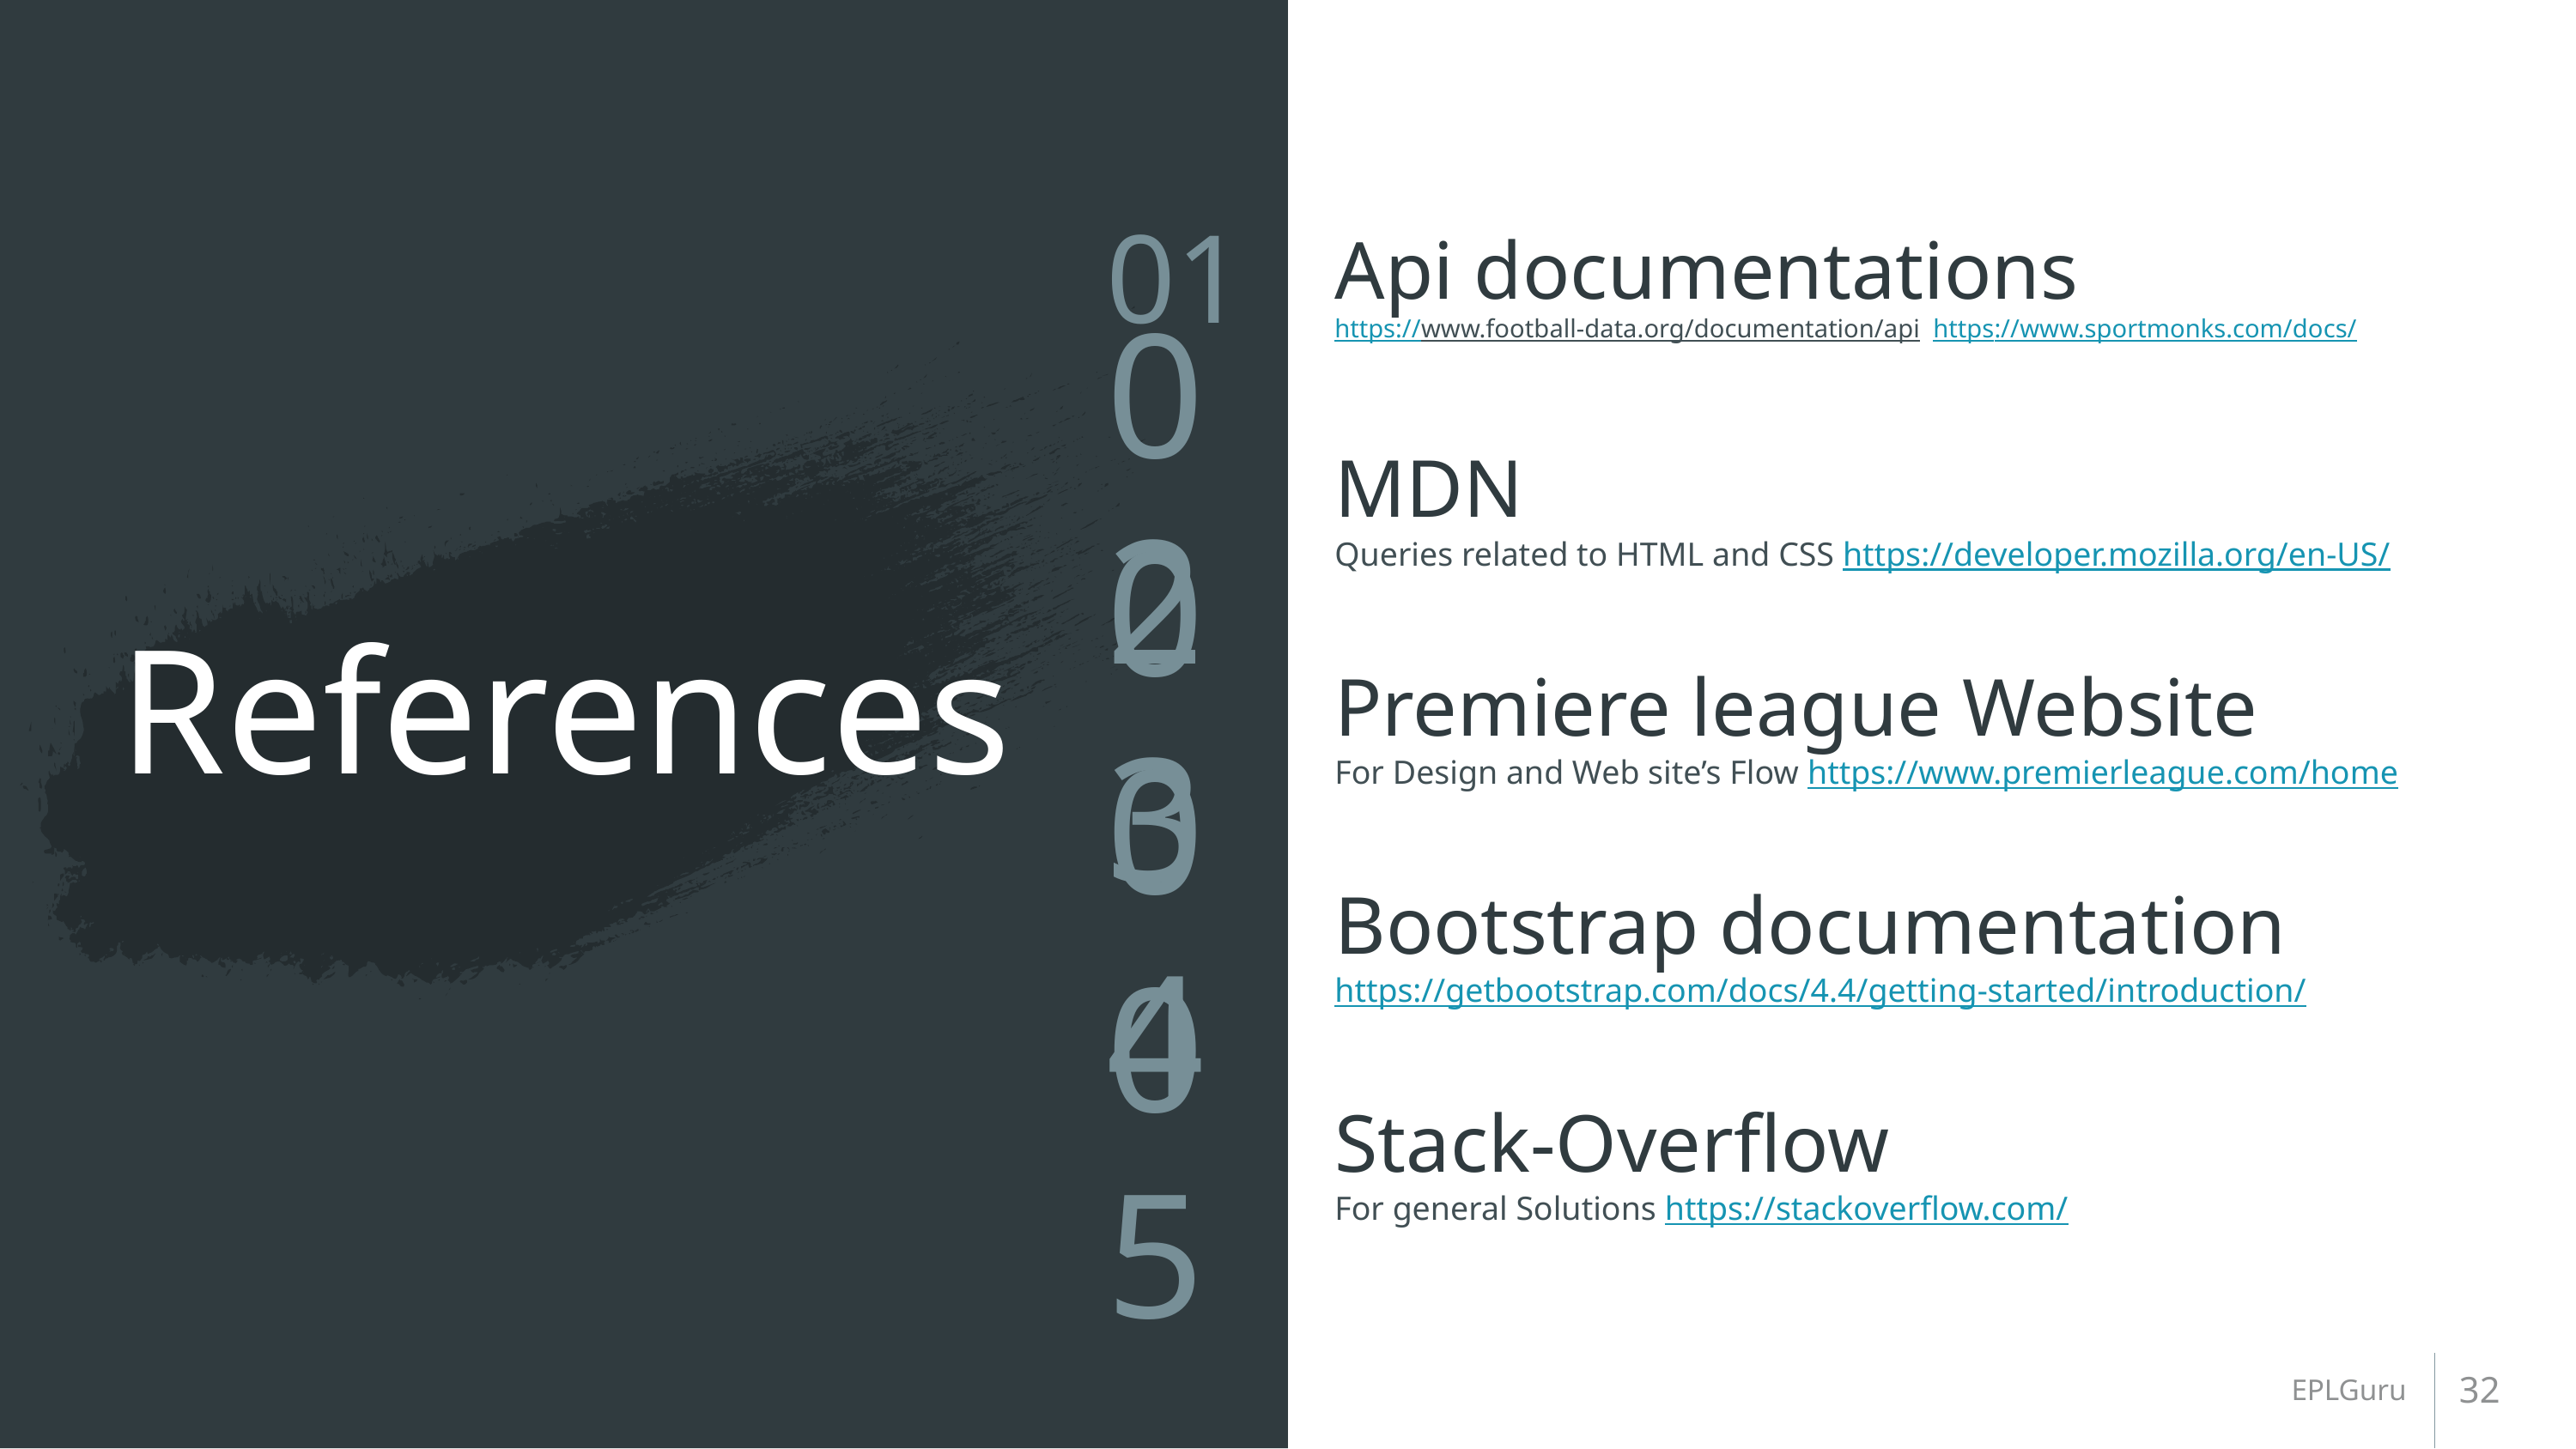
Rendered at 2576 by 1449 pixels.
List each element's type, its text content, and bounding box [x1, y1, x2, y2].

list 02 [1093, 395, 1266, 590]
title References [106, 426, 1060, 1022]
list 01 [1093, 177, 1266, 372]
list Stack-Overflow [1321, 1076, 2435, 1168]
list For general Solutions https://stackoverflow.com/ [1321, 1168, 2435, 1252]
footer EPLGuru [1550, 1353, 2420, 1430]
slide_number 32 [2434, 1353, 2525, 1430]
list 05 [1093, 1049, 1266, 1244]
list 04 [1093, 831, 1266, 1026]
list Bootstrap documentation [1321, 858, 2435, 950]
list Api documentations [1321, 203, 2435, 296]
list https://getbootstrap.com/docs/4.4/getting-started/introduction/ [1321, 950, 2435, 1034]
list For Design and Web site’s Flow https://www.premierleague.com/home [1321, 732, 2435, 816]
list MDN [1321, 421, 2435, 514]
list Queries related to HTML and CSS https://developer.mozilla.org/en-US/ [1321, 514, 2435, 598]
list 03 [1093, 613, 1266, 808]
list Premiere league Website [1321, 640, 2435, 732]
list https://www.football-data.org/documentation/api https://www.sportmonks.com/docs/ [1321, 296, 2435, 380]
